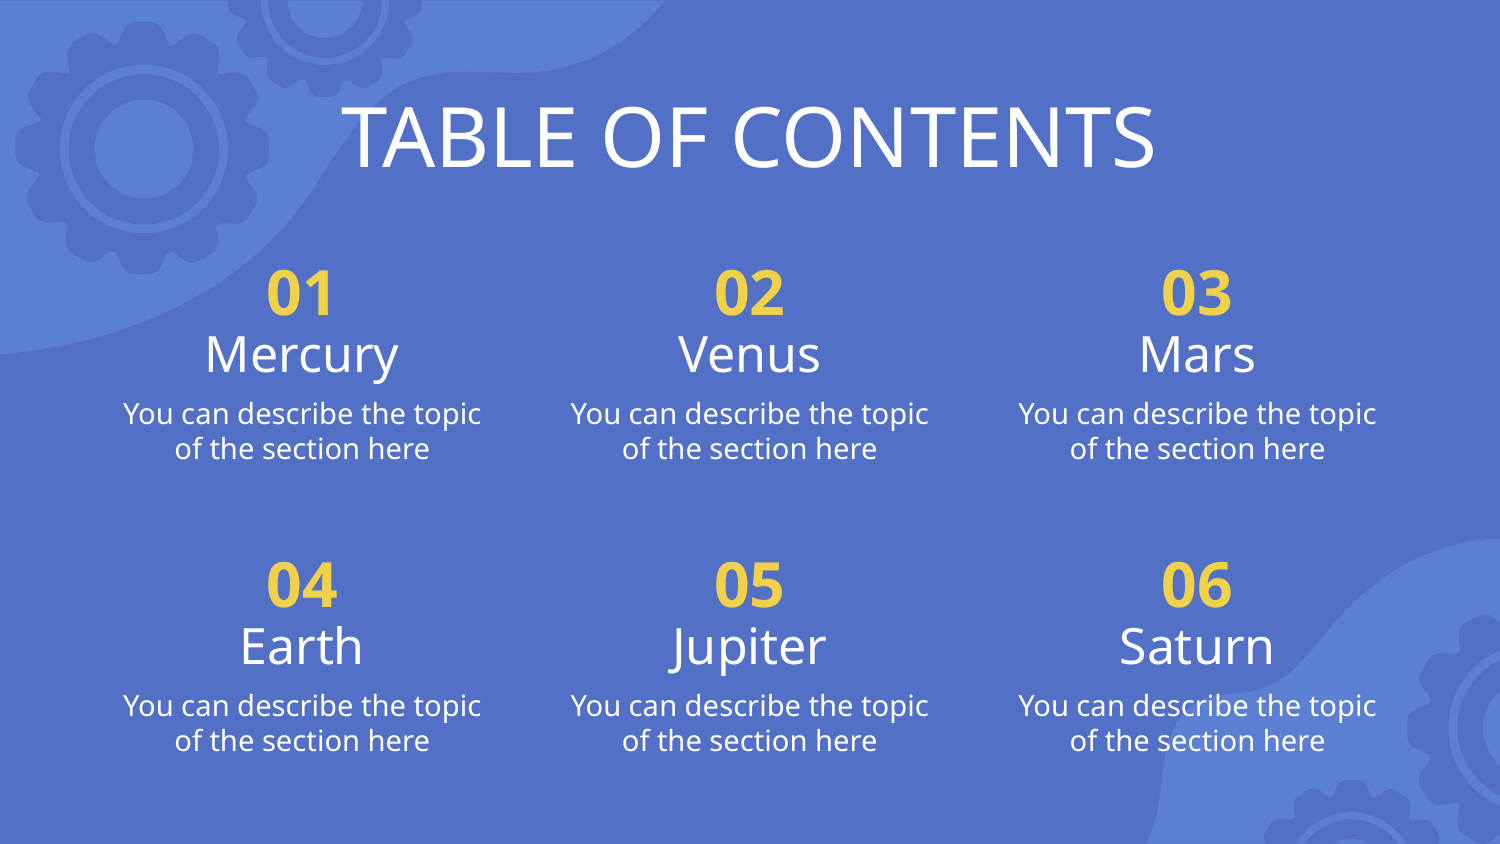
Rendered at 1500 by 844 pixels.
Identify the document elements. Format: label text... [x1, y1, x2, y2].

subtitle You can describe the topic of the section here [1013, 672, 1382, 756]
title Earth [118, 617, 487, 672]
title 05 [708, 548, 792, 617]
title Venus [565, 324, 935, 379]
title Mercury [118, 324, 487, 379]
subtitle You can describe the topic of the section here [565, 672, 935, 756]
title Jupiter [565, 617, 935, 672]
title 03 [1156, 256, 1239, 325]
subtitle You can describe the topic of the section here [118, 379, 487, 463]
title 04 [261, 548, 344, 617]
title 02 [708, 256, 792, 325]
subtitle You can describe the topic of the section here [565, 379, 935, 463]
title 06 [1156, 548, 1239, 617]
title Mars [1013, 324, 1382, 379]
title Saturn [1013, 617, 1382, 672]
title TABLE OF CONTENTS [118, 88, 1382, 200]
subtitle You can describe the topic of the section here [118, 672, 487, 756]
subtitle You can describe the topic of the section here [1013, 379, 1382, 463]
title 01 [261, 256, 344, 325]
